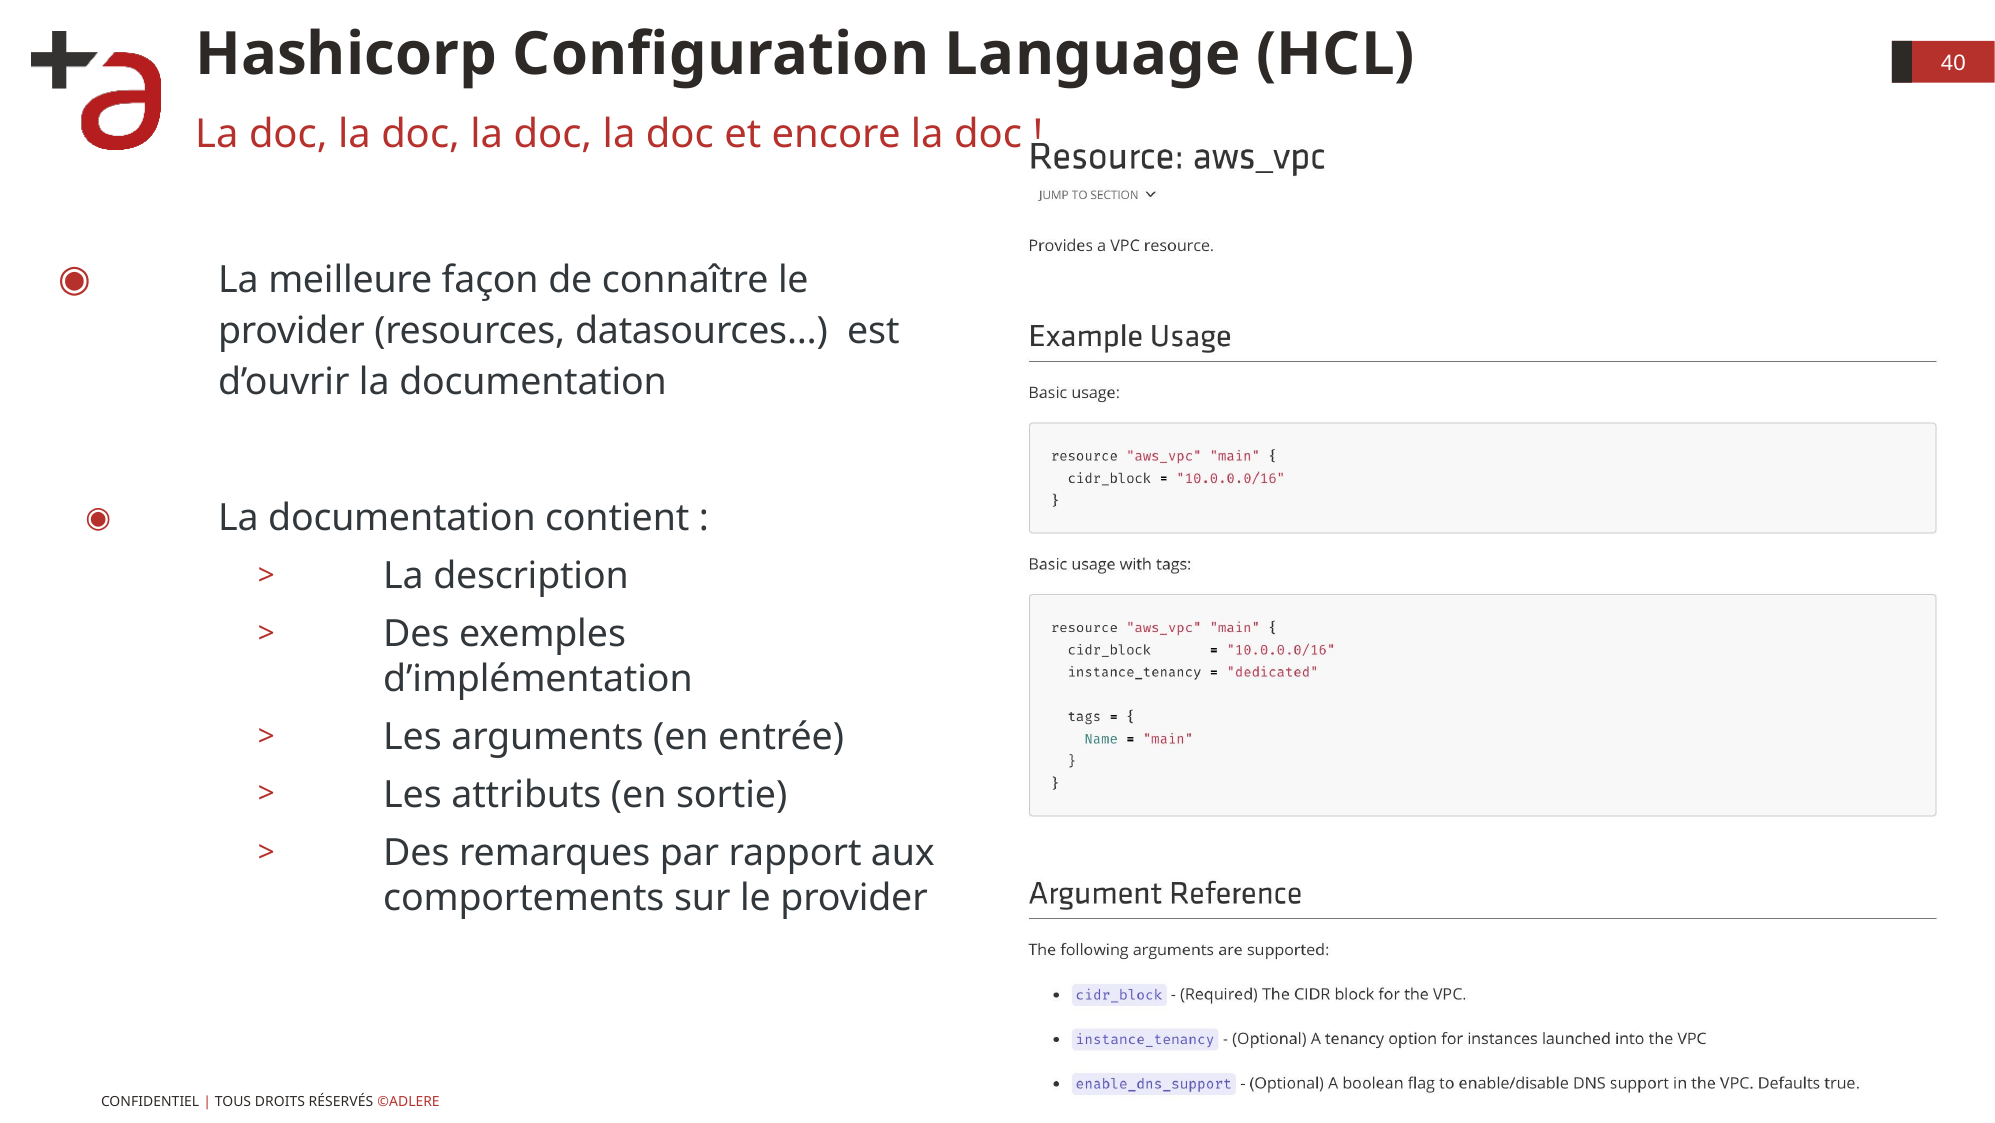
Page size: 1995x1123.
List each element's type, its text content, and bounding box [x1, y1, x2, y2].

picture [1025, 141, 1939, 1099]
title Hashicorp Configuration Language (HCL) [180, 23, 1838, 95]
picture [31, 31, 161, 150]
slide_number 40 [1912, 41, 1995, 82]
text_box La meilleure façon de connaître le provider (resources, datasources…) est d’ouvrir la documentation La documentation contient : La description Des exemples d’implémentation Les arguments (en entrée) Les attributs (en sortie) Des remarques par rapport aux comportements sur le provider [56, 246, 969, 919]
subtitle La doc, la doc, la doc, la doc et encore la doc ! [180, 100, 1838, 172]
